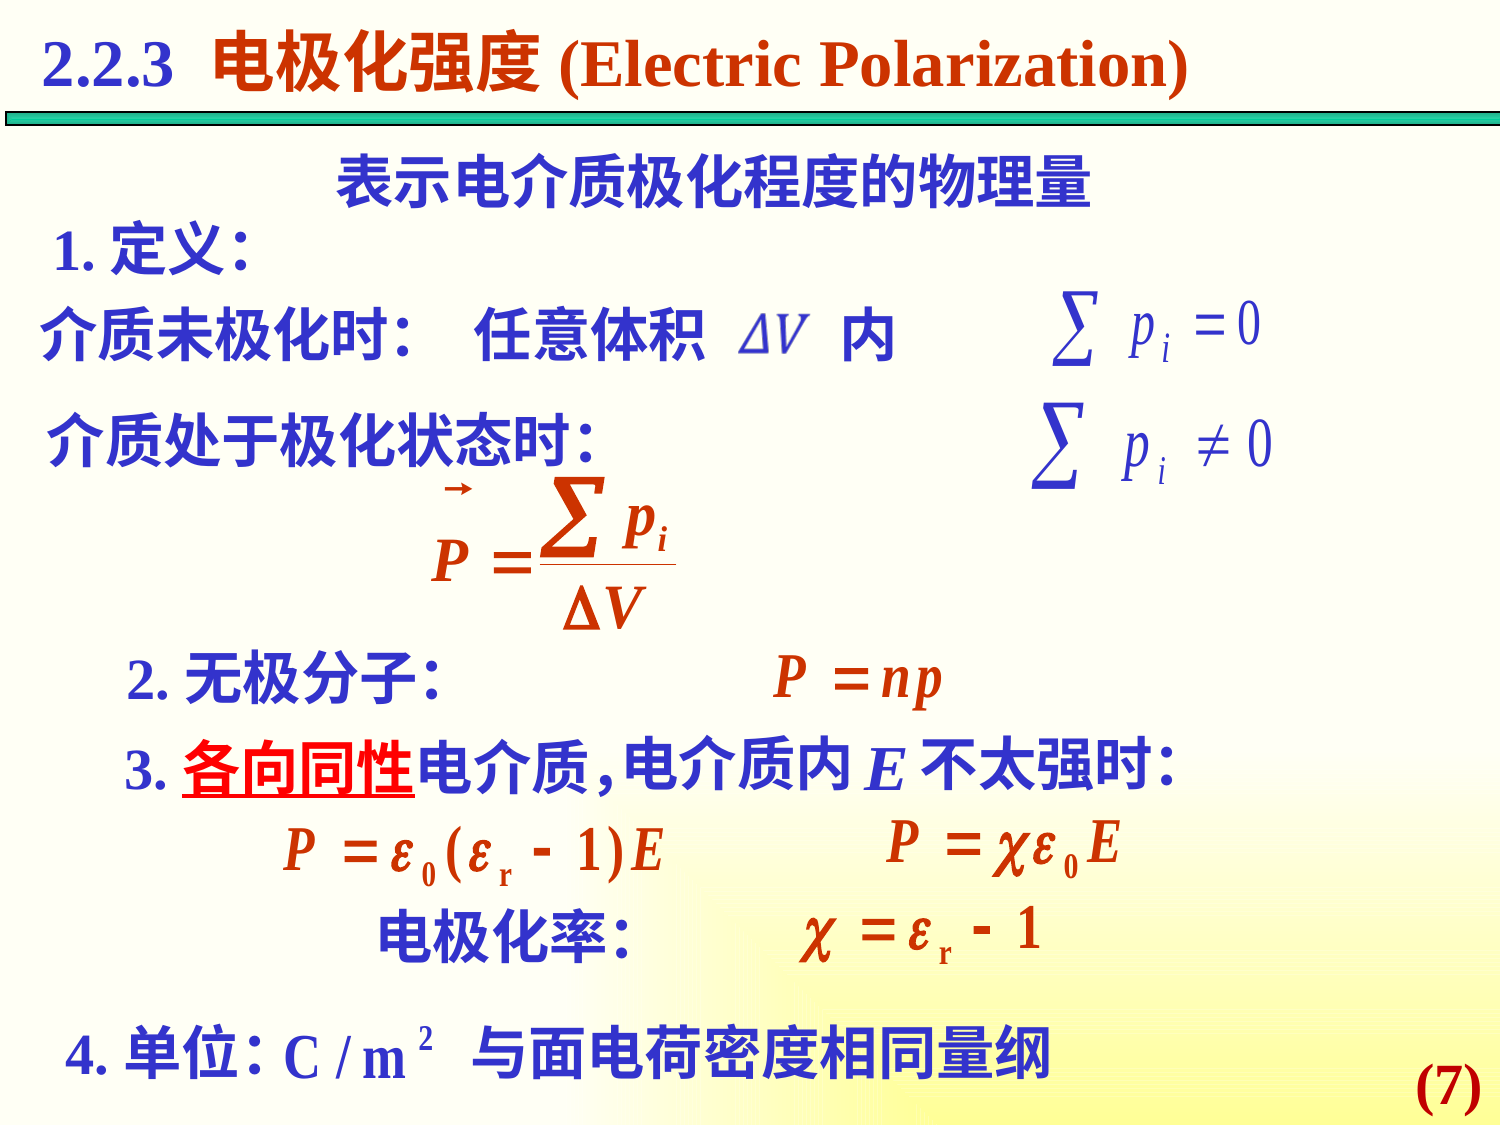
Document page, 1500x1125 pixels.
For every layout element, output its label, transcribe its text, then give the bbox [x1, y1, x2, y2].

text_box 介质处于极化状态时： [32, 396, 645, 482]
text_box 4.单位： 与面电荷密度相同量纲 [50, 1009, 1254, 1094]
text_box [1021, 389, 1291, 504]
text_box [281, 1016, 439, 1085]
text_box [796, 892, 1048, 969]
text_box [597, 719, 1235, 806]
text_box 3.各向同性电介质， [109, 723, 592, 809]
text_box 2.无极分子： [111, 633, 491, 719]
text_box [879, 803, 1135, 883]
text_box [1045, 283, 1276, 377]
text_box 介质未极化时： 任意体积 内 [24, 291, 714, 376]
text_box 电极化率： [360, 893, 744, 978]
text_box [714, 289, 833, 376]
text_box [424, 473, 680, 633]
text_box 表示电介质极化程度的物理量 [320, 137, 1108, 223]
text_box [767, 638, 951, 716]
text_box (7) [1400, 1039, 1499, 1124]
text_box 介质未极化时： 任意体积 内 [833, 291, 913, 376]
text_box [277, 810, 680, 891]
text_box 2.2.3 电极化强度(Electric Polarization) [26, 12, 1206, 108]
text_box 1.定义： [37, 204, 300, 290]
text_box [5, 112, 1500, 125]
